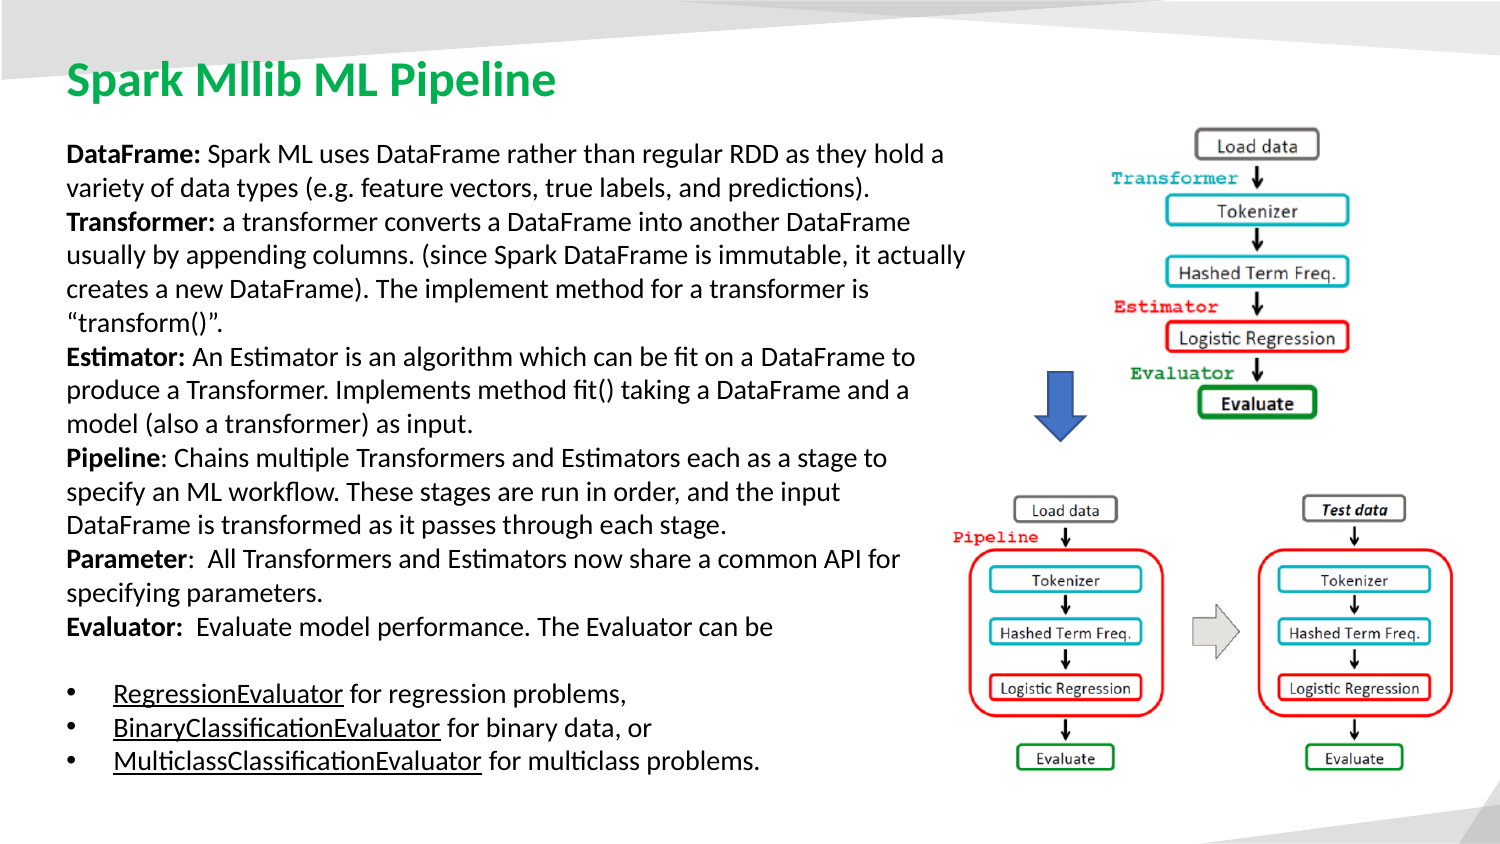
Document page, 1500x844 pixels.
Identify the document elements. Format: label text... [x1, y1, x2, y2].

picture [1084, 95, 1403, 441]
text_box [1033, 371, 1084, 443]
text_box Spark Mllib ML Pipeline [51, 18, 1500, 143]
picture [916, 460, 1487, 798]
text_box DataFrame: Spark ML uses DataFrame rather than regular RDD as they hold a variety of data types (e.g. feature vectors, true labels, and predictions). Transformer: a transformer converts a DataFrame into another DataFrame usually by appending columns. (since Spark DataFrame is immutable, it actually creates a new DataFrame). The implement method for a transformer is “transform()”. Estimator: An Estimator is an algorithm which can be fit on a DataFrame to produce a Transformer. Implements method fit() taking a DataFrame and a model (also a transformer) as input. Pipeline: Chains multiple Transformers and Estimators each as a stage to specify an ML workflow. These stages are run in order, and the input DataFrame is transformed as it passes through each stage. Parameter: All Transformers and Estimators now share a common API for specifying parameters. Evaluator: Evaluate model performance. The Evaluator can be RegressionEvaluator for regression problems, BinaryClassificationEvaluator for binary data, or MulticlassClassificationEvaluator for multiclass problems. [51, 128, 988, 818]
